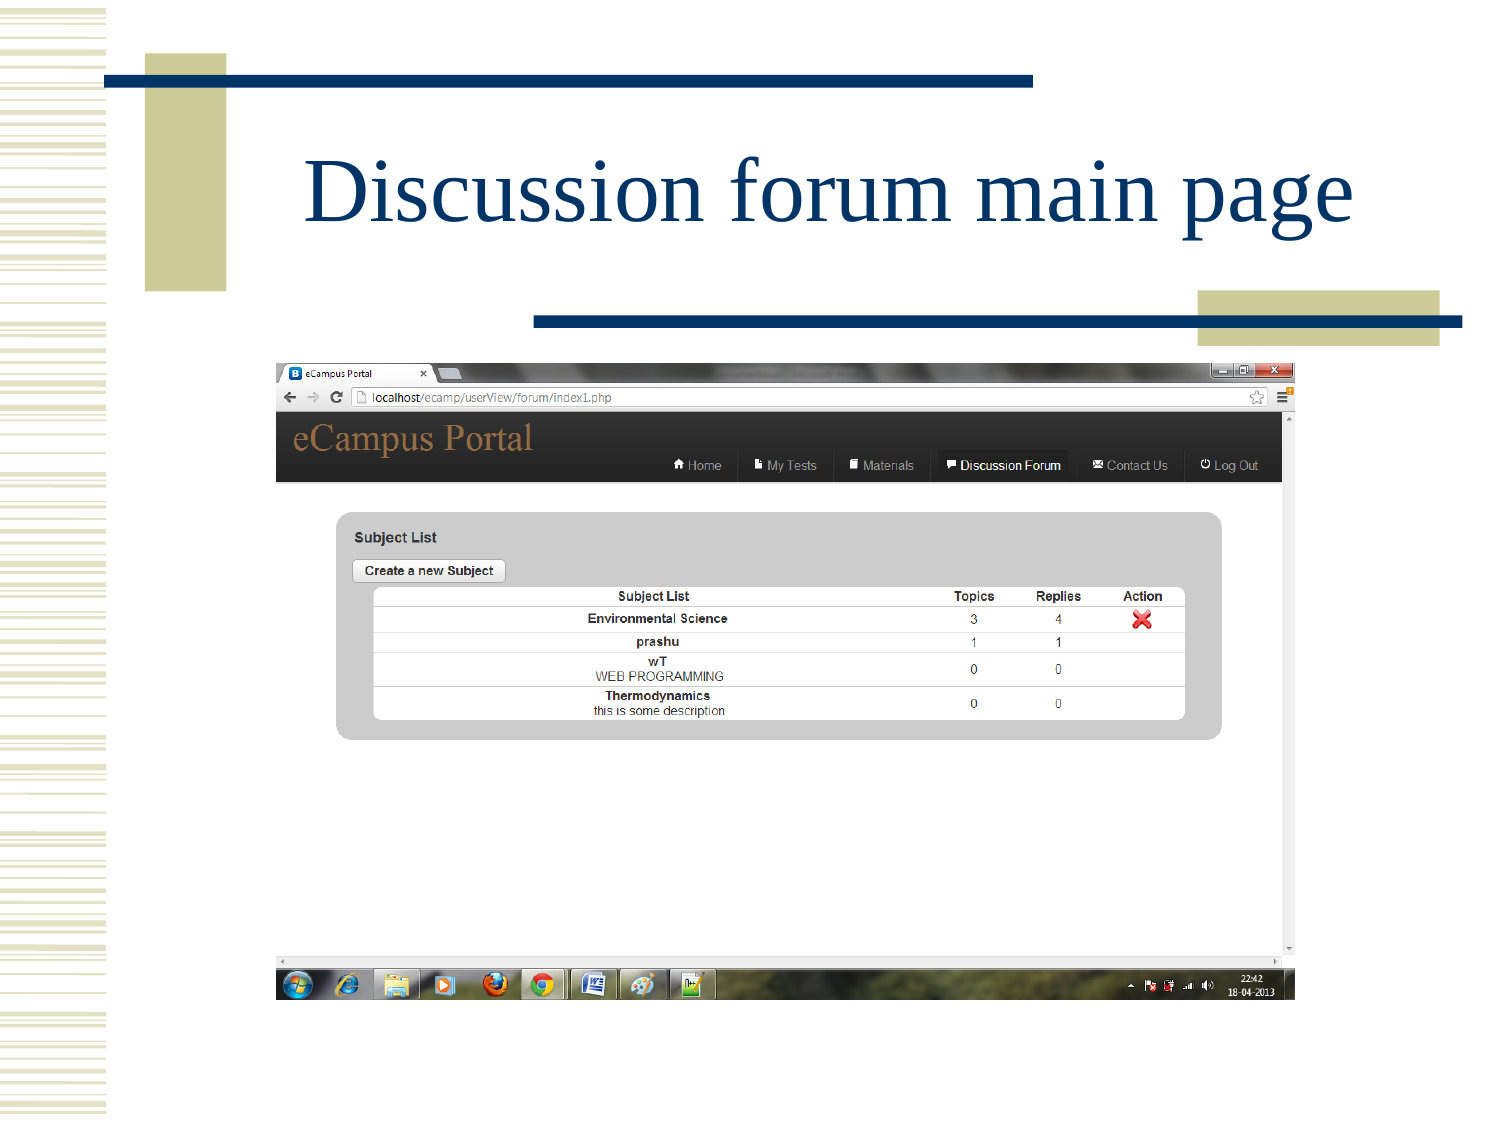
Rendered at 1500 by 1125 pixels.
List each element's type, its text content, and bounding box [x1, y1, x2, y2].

title Discussion forum main page [224, 99, 1436, 288]
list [275, 362, 1296, 1001]
